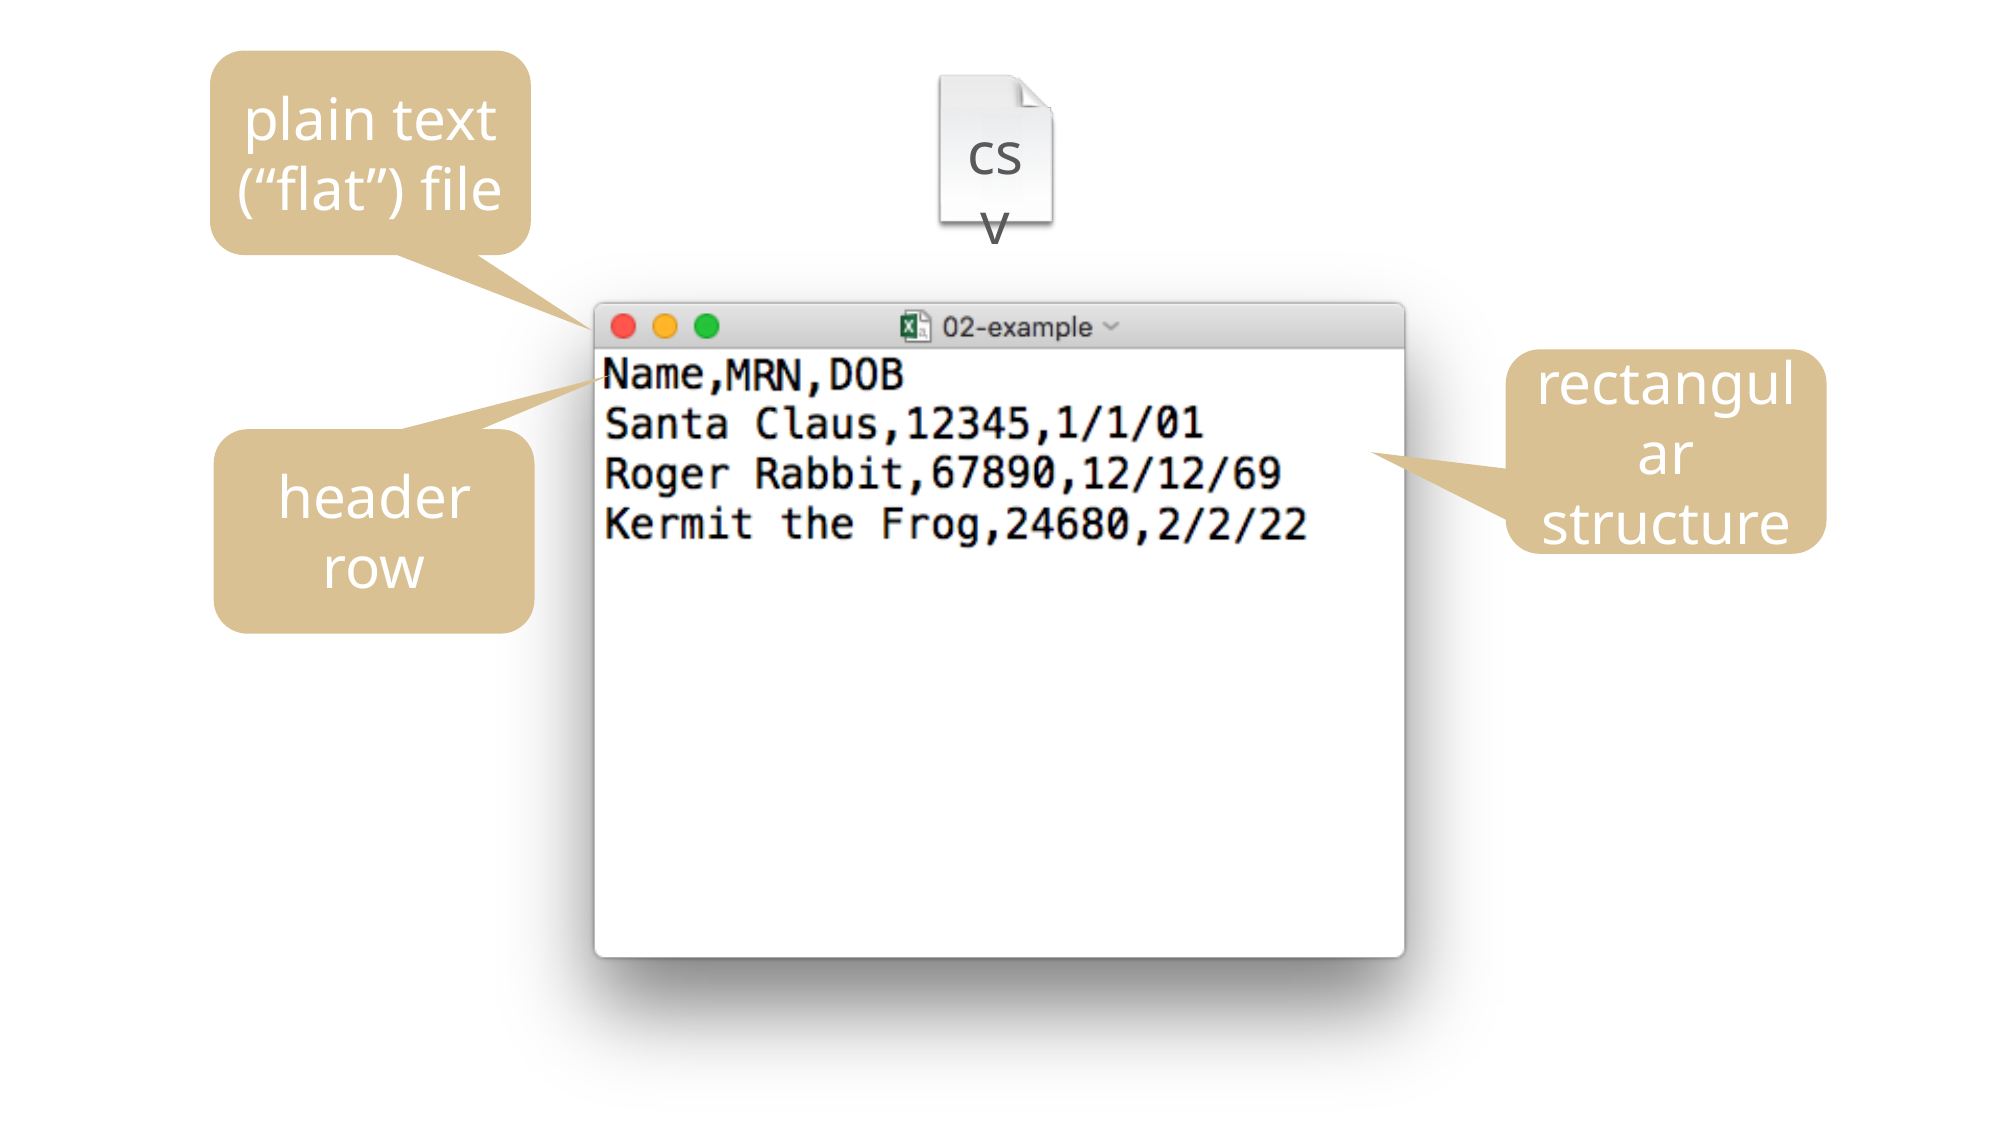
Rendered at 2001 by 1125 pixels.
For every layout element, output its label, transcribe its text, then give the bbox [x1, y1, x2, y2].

text_box header row [213, 408, 470, 653]
picture [911, 69, 1079, 238]
text_box rectangular structure [1527, 293, 1827, 608]
text_box [445, 275, 470, 285]
text_box plain text (“flat”) file [210, 29, 531, 275]
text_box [477, 237, 1522, 1125]
picture [723, 350, 1312, 557]
